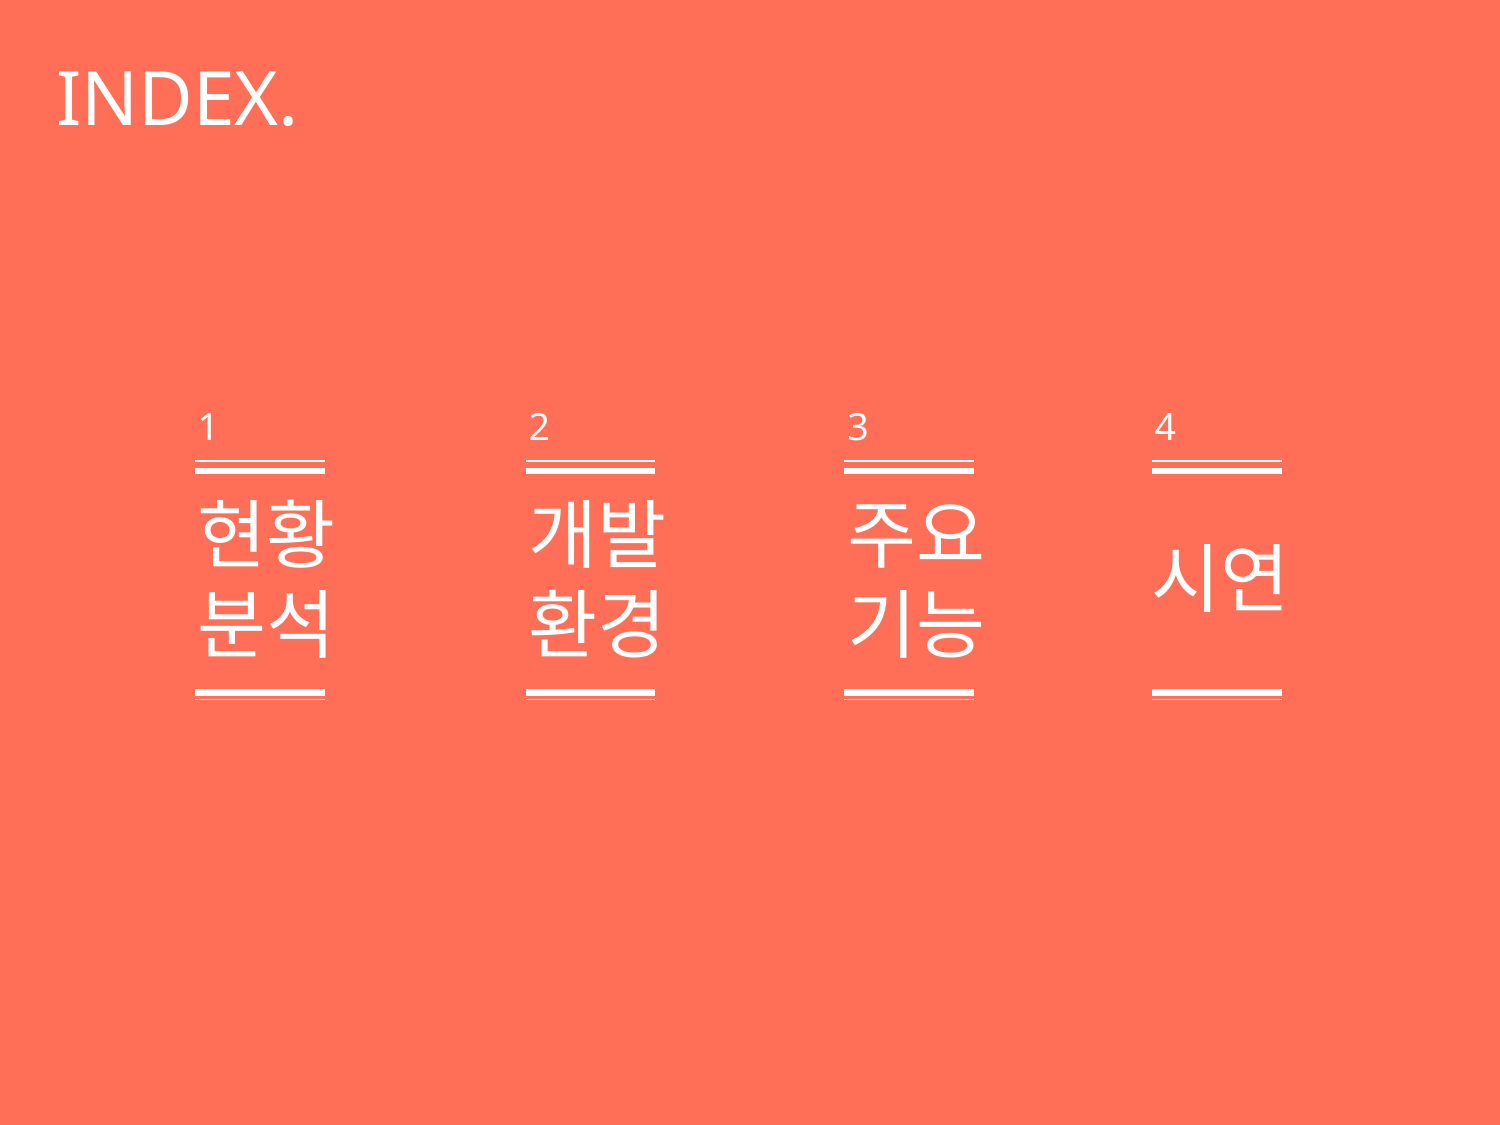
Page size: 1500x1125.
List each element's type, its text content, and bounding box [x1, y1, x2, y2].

text_box 1 [182, 395, 372, 456]
text_box 주요기능 [832, 479, 1022, 675]
text_box 현황 분석 [182, 479, 372, 675]
text_box 4 [1139, 395, 1329, 456]
text_box 2 [513, 395, 703, 456]
text_box [0, 0, 1500, 1125]
text_box INDEX. [41, 42, 550, 148]
text_box 개발환경 [513, 479, 703, 675]
text_box 3 [832, 395, 1022, 456]
text_box 시연 [1136, 523, 1326, 629]
